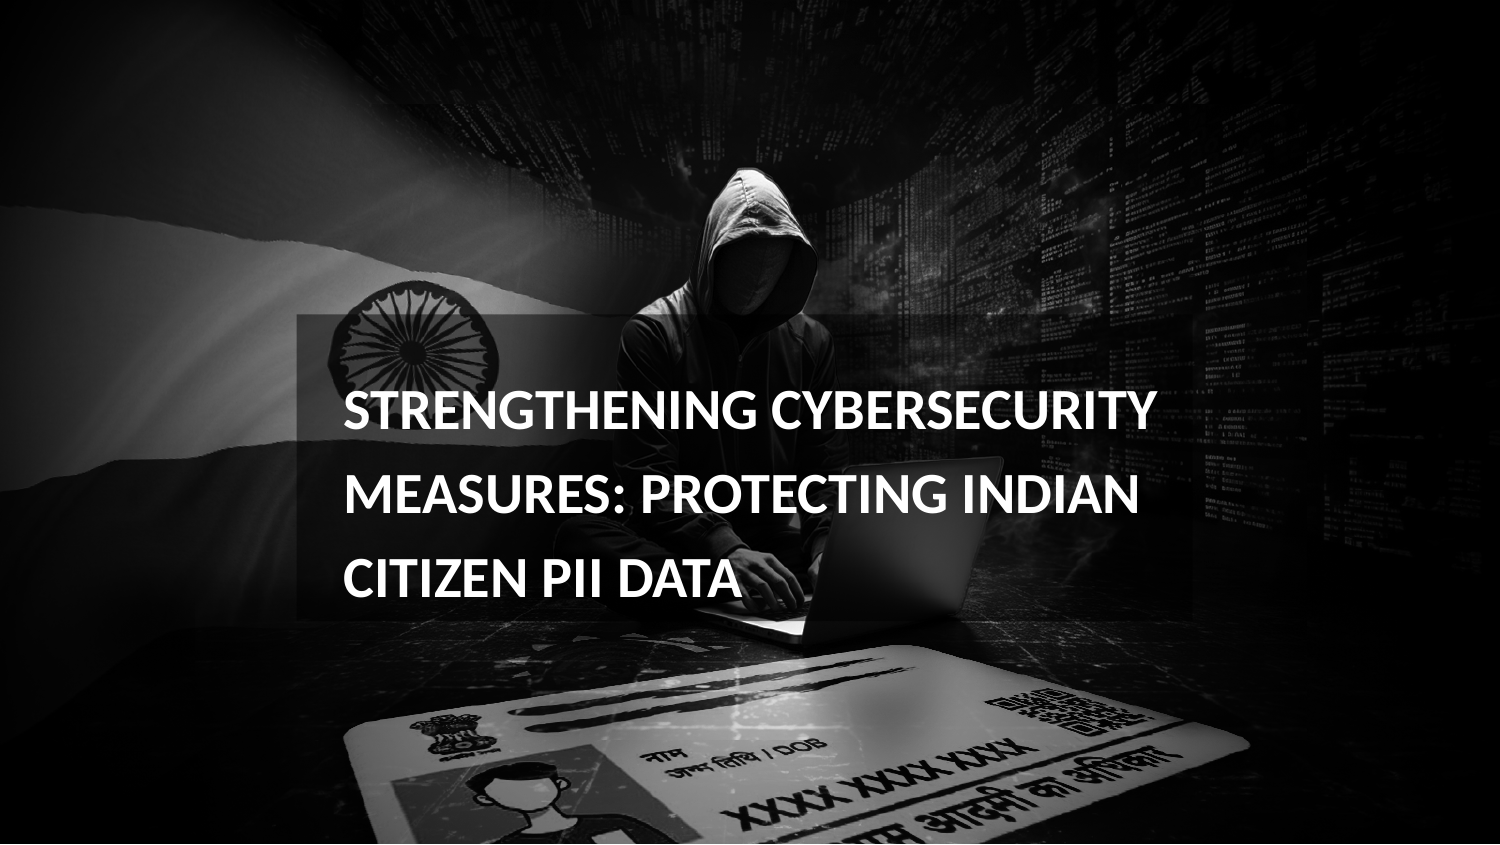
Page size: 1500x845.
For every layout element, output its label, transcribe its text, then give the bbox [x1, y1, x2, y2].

picture [0, 0, 1500, 844]
text_box [296, 314, 1193, 622]
text_box STRENGTHENING CYBERSECURITY MEASURES: PROTECTING INDIAN CITIZEN PII DATA [332, 351, 1193, 633]
